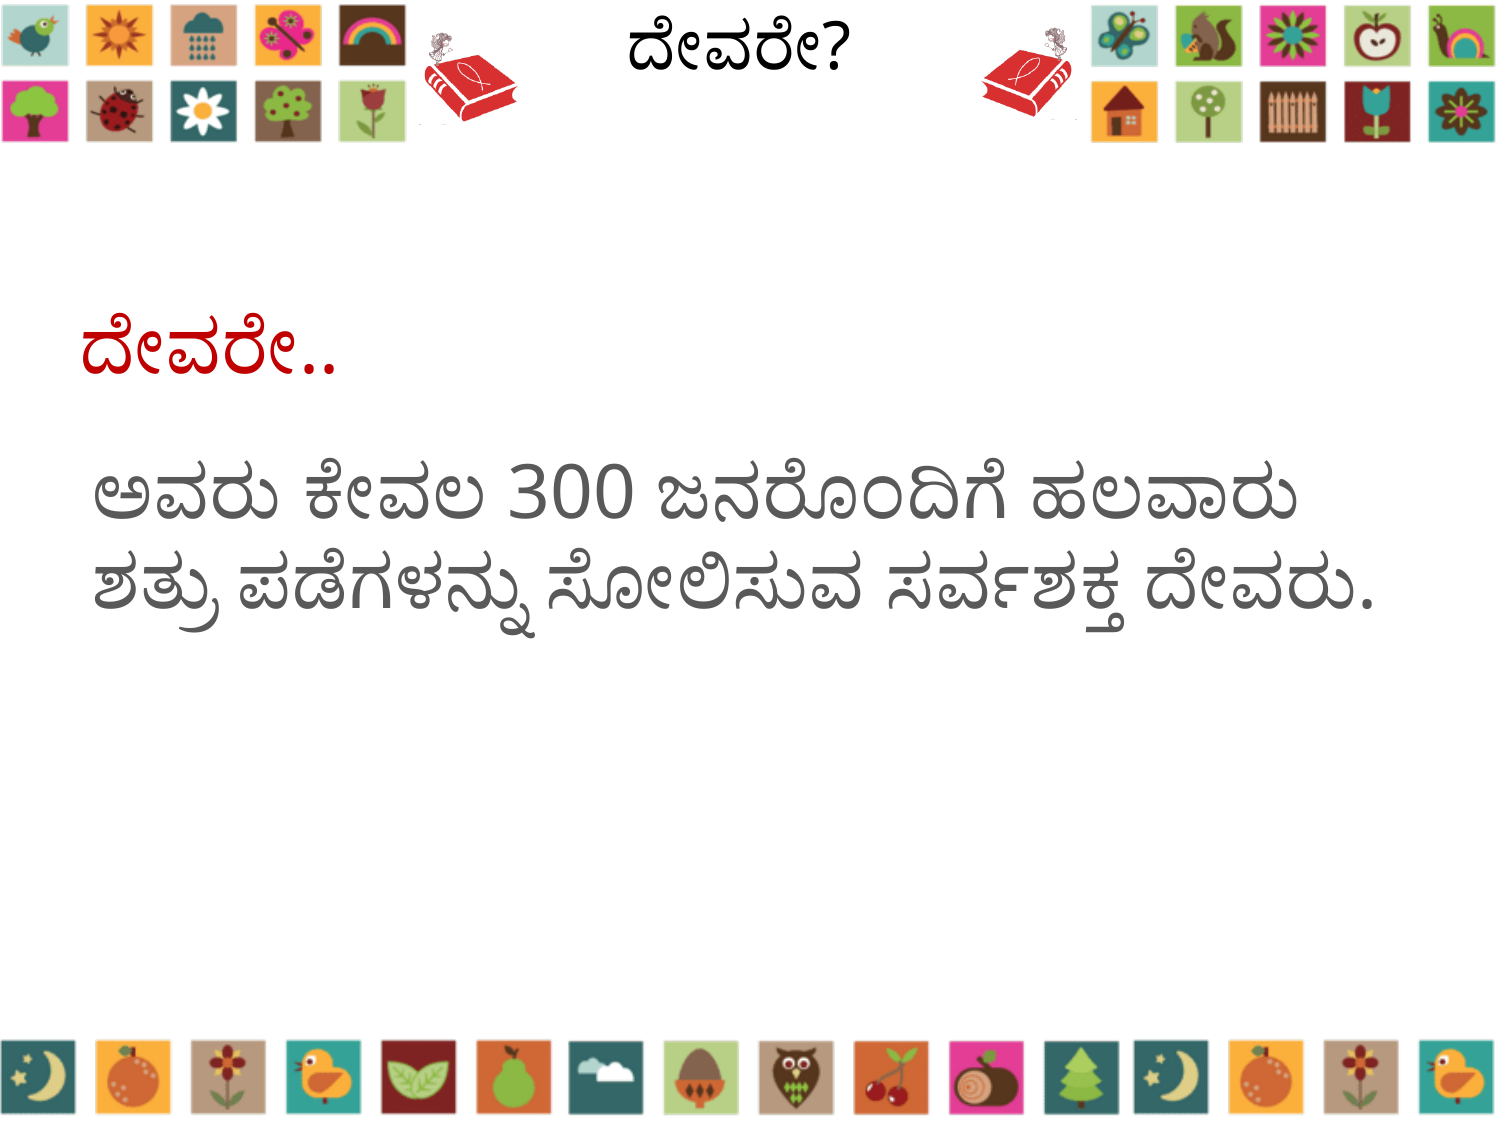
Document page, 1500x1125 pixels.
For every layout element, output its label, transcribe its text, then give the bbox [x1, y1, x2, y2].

picture [950, 3, 1500, 150]
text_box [0, 1028, 1500, 1118]
text_box ದೇವರೇ? [414, 0, 1080, 91]
picture [0, 3, 550, 150]
text_box ಅವರು ಕೇವಲ 300 ಜನರೊಂದಿಗೆ ಹಲವಾರು ಶತ್ರು ಪಡೆಗಳನ್ನು ಸೋಲಿಸುವ ಸರ್ವಶಕ್ತ ದೇವರು. [76, 436, 1424, 632]
text_box ದೇವರೇ.. [64, 290, 1412, 396]
